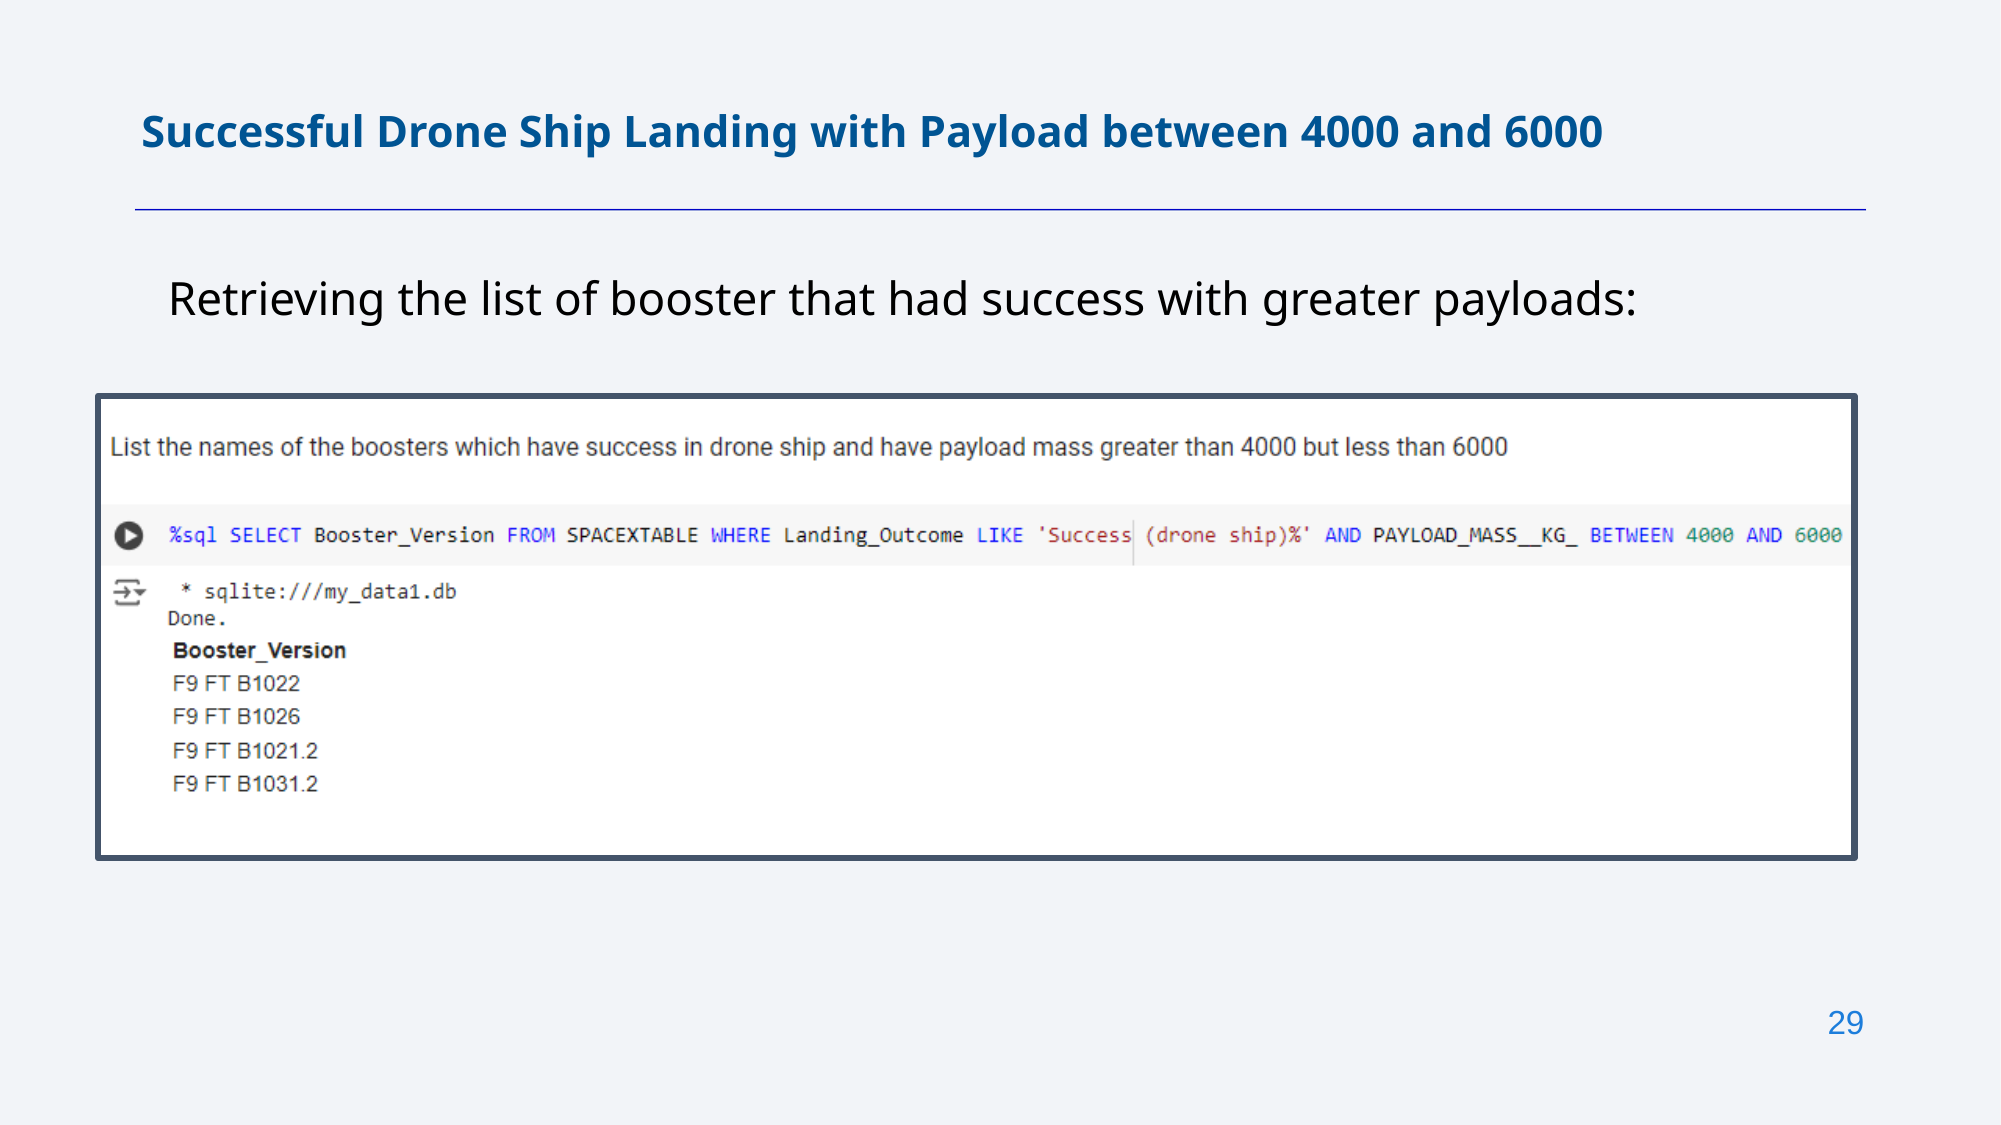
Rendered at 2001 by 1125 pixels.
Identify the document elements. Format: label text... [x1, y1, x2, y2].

slide_number ‹#› [1429, 988, 1880, 1055]
text_box Successful Drone Ship Landing with Payload between 4000 and 6000 [126, 88, 1852, 179]
picture [0, 0, 2001, 1125]
text_box Retrieving the list of booster that had success with greater payloads: [152, 254, 1800, 340]
